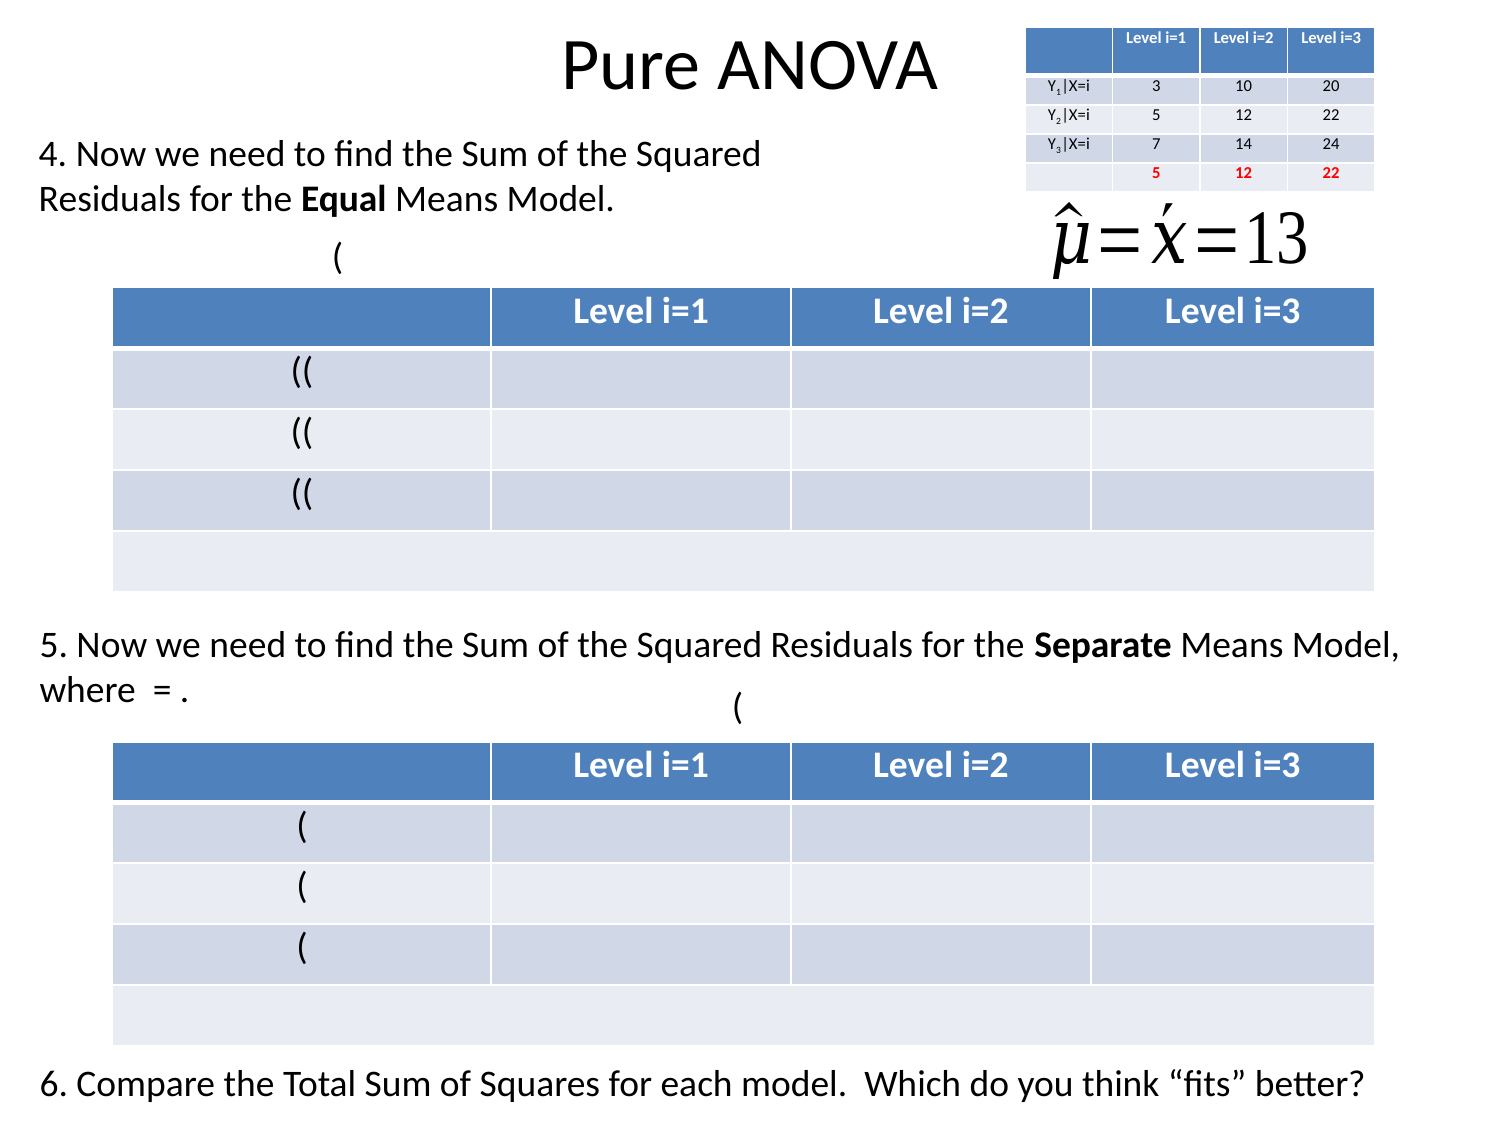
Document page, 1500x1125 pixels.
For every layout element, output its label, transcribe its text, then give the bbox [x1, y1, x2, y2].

text_box 6. Compare the Total Sum of Squares for each model. Which do you think “fits” better? [24, 1051, 1450, 1112]
text_box 4. Now we need to find the Sum of the Squared Residuals for the Equal Means Model. [23, 121, 874, 227]
title Pure ANOVA [75, 7, 1425, 113]
